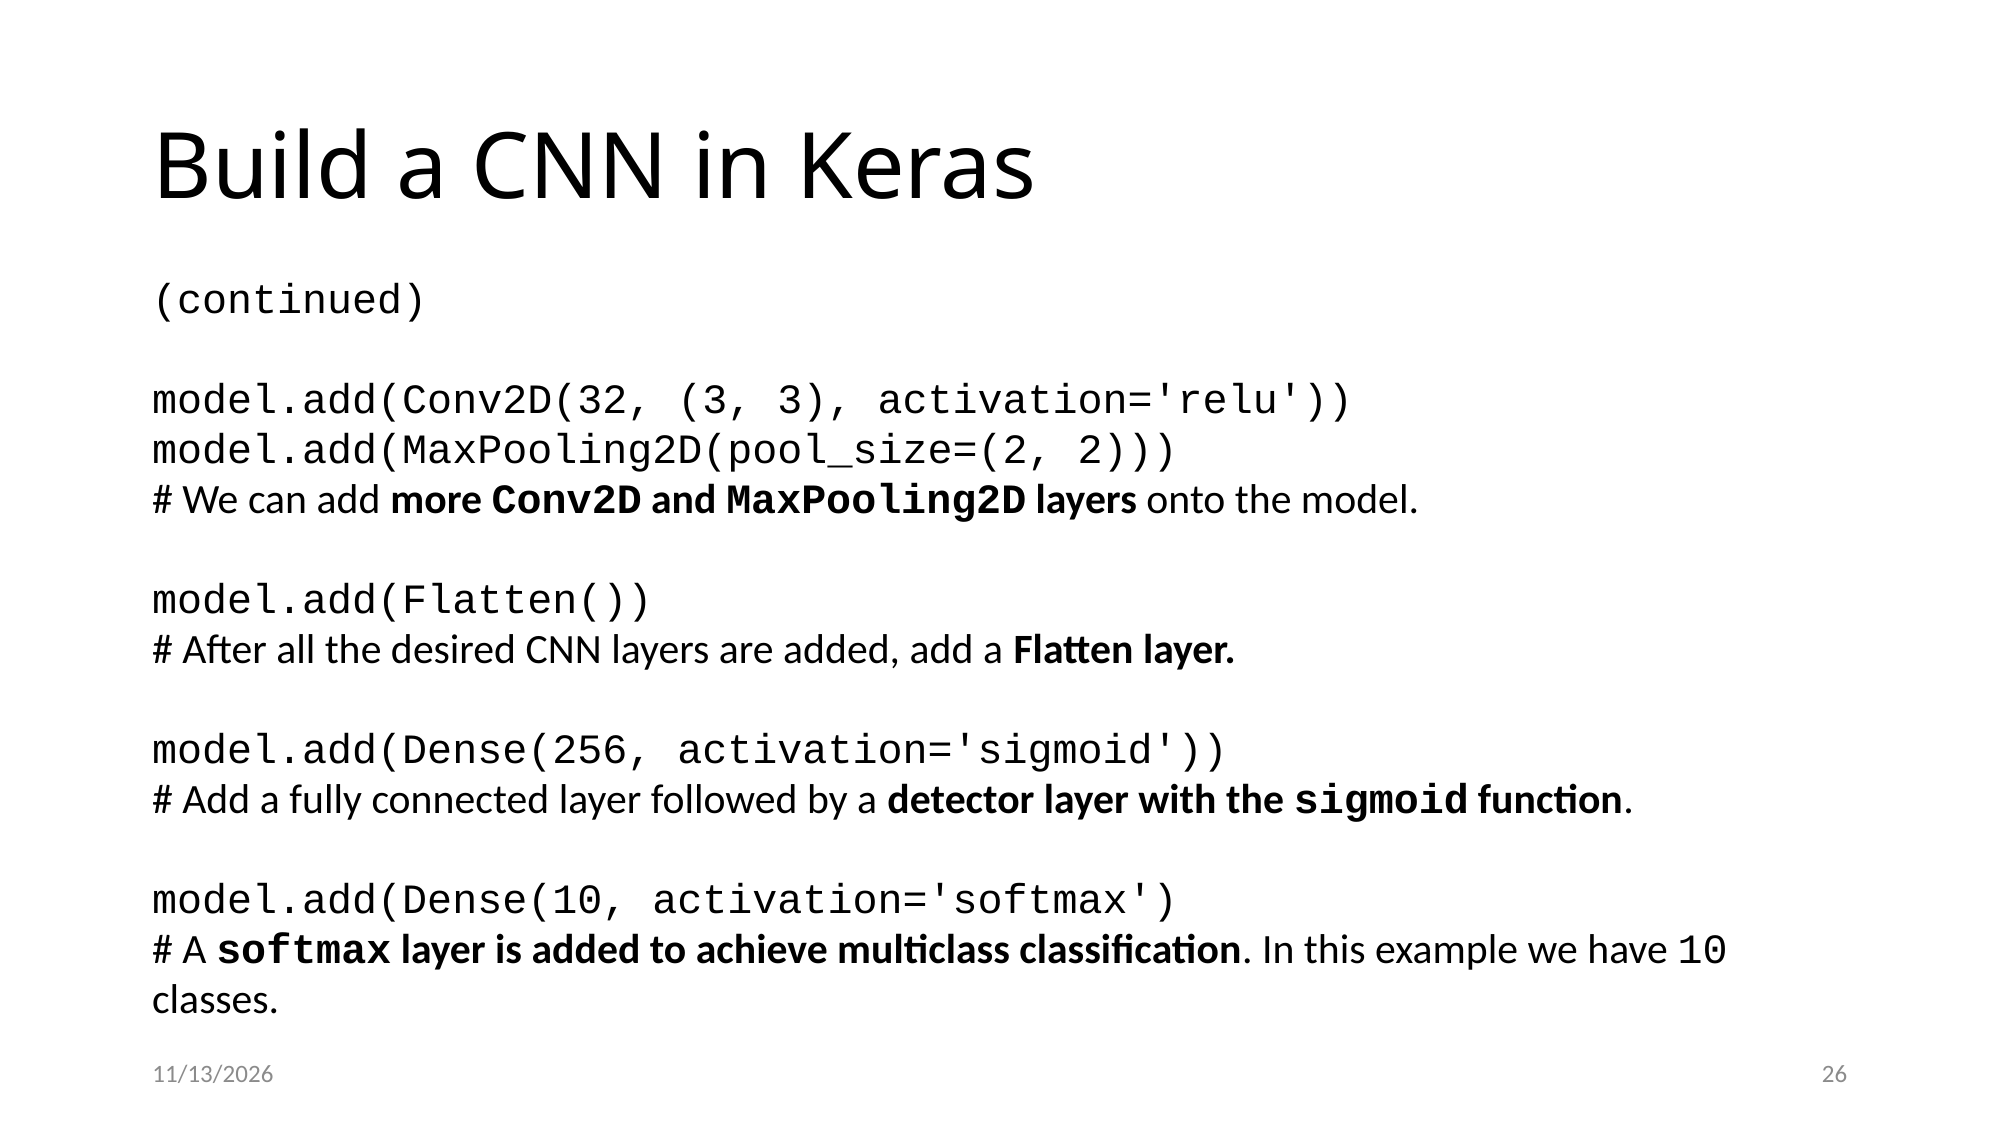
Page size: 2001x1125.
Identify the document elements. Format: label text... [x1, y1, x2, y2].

title Build a CNN in Keras [137, 59, 1863, 264]
slide_number 26 [1412, 1042, 1863, 1103]
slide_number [137, 1042, 588, 1103]
text_box (continued) model.add(Conv2D(32, (3, 3), activation='relu')) model.add(MaxPooling2D(pool_size=(2, 2))) # We can add more Conv2D and MaxPooling2D layers onto the model. model.add(Flatten()) # After all the desired CNN layers are added, add a Flatten layer. model.add(Dense(256, activation='sigmoid')) # Add a fully connected layer followed by a detector layer with the sigmoid function. model.add(Dense(10, activation='softmax') # A softmax layer is added to achieve multiclass classification. In this example we have 10 classes. [137, 264, 1863, 1030]
